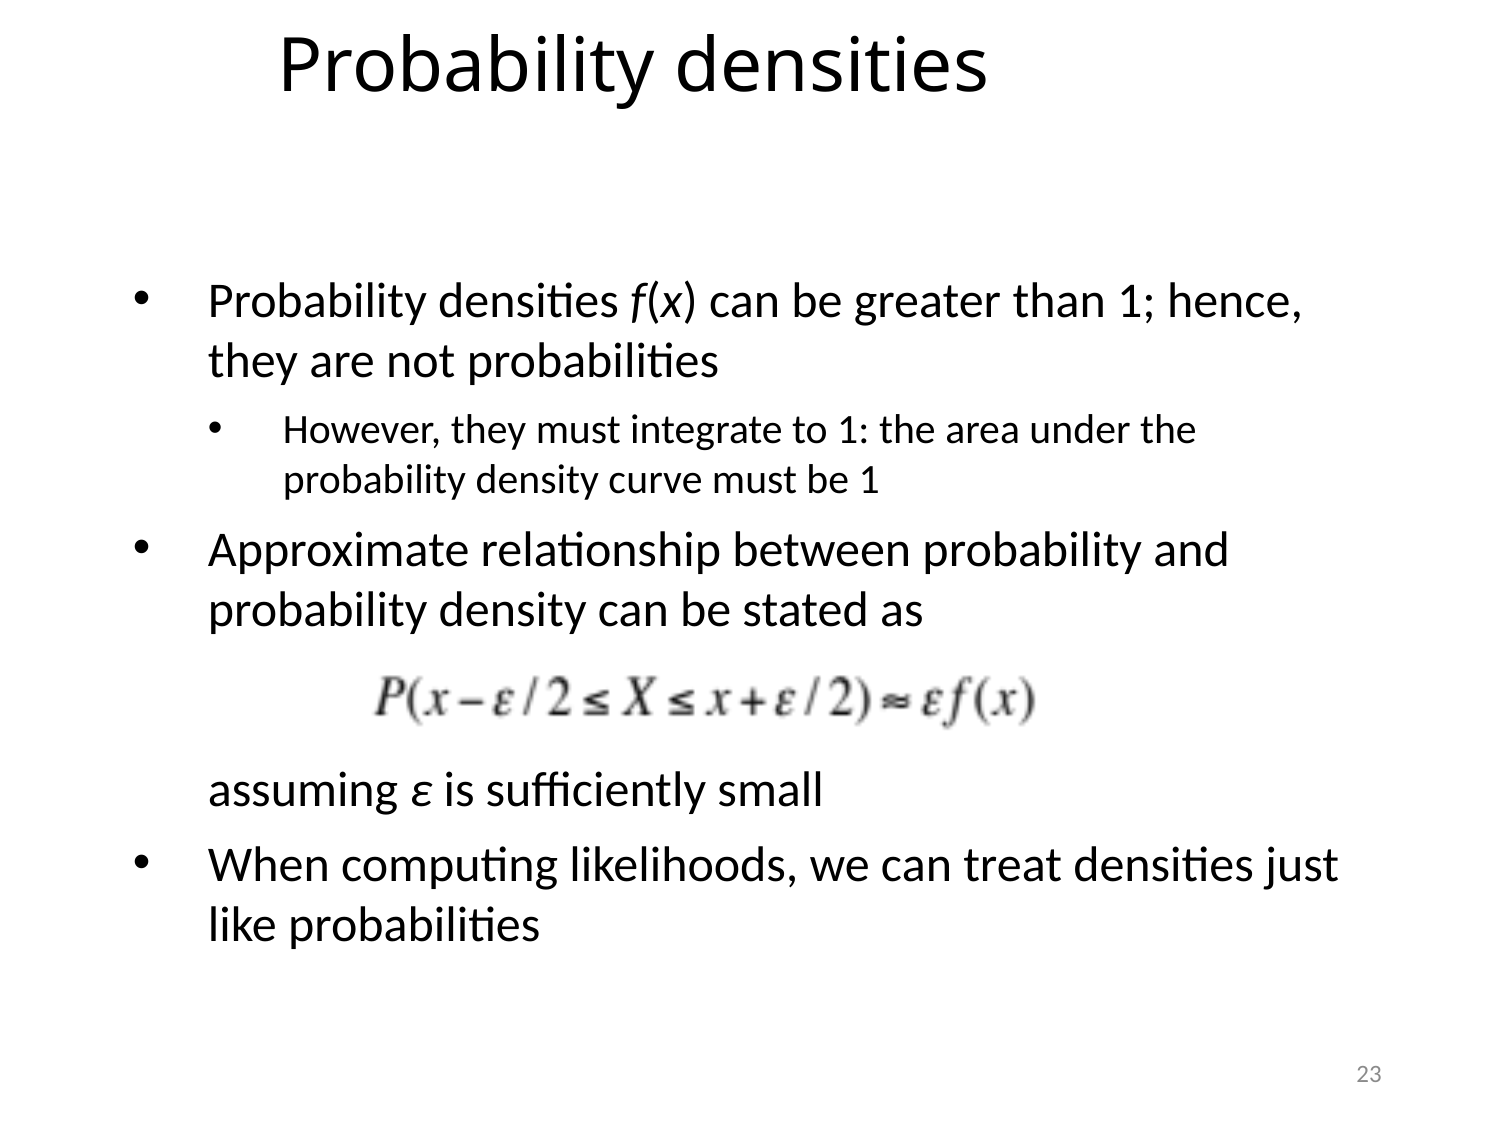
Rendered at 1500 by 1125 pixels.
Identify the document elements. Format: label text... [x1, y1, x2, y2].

slide_number 23 [1059, 1042, 1397, 1103]
text_box Probability densities f(x) can be greater than 1; hence, they are not probabilities However, they must integrate to 1: the area under the probability density curve must be 1 Approximate relationship between probability and probability density can be stated as assuming ε is sufficiently small When computing likelihoods, we can treat densities just like probabilities [118, 260, 1388, 959]
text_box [367, 667, 1039, 735]
title Probability densities [262, 0, 1500, 148]
